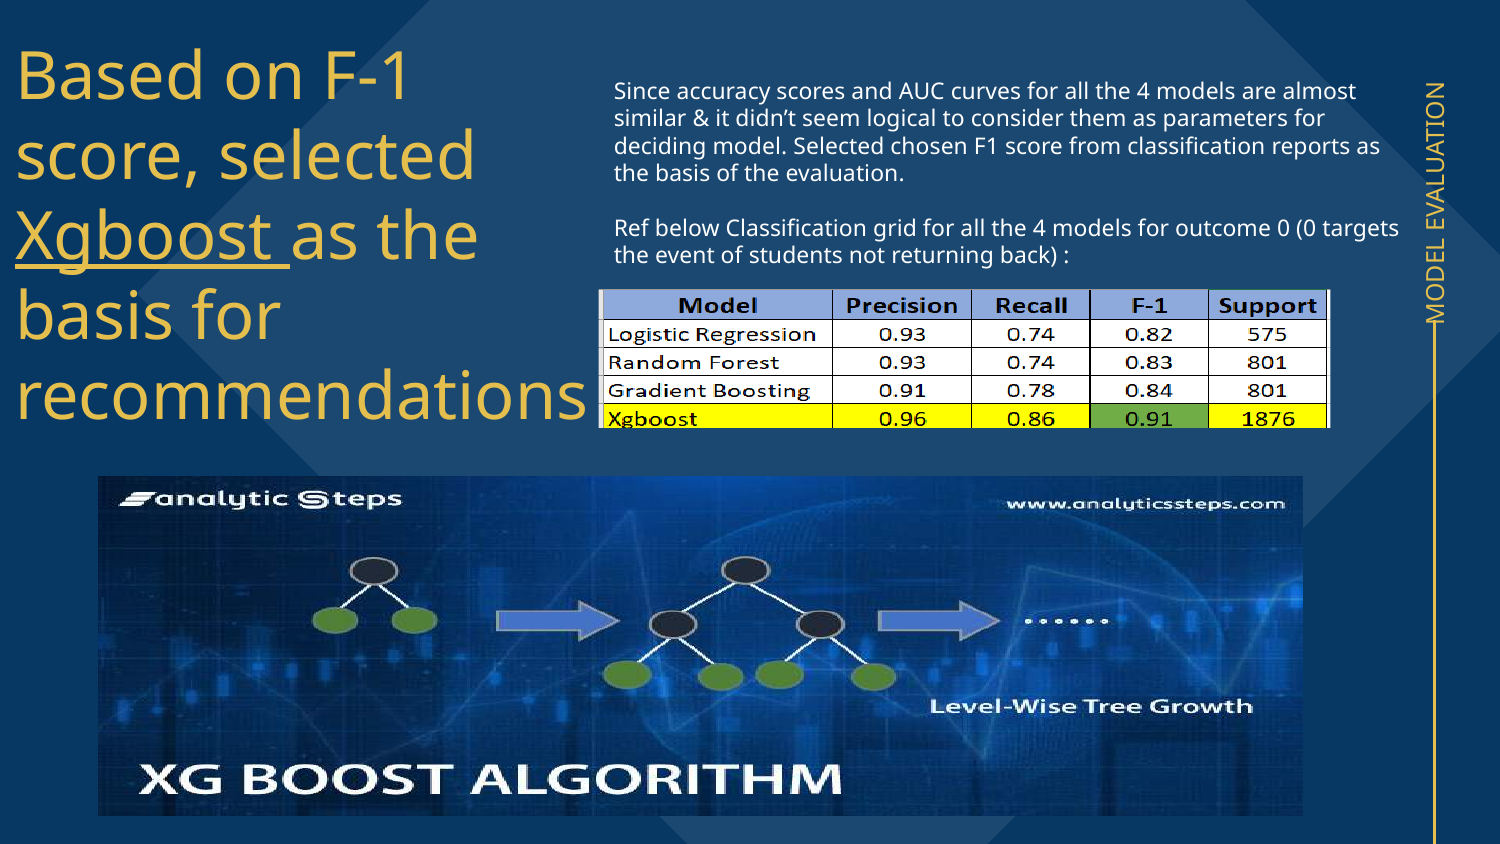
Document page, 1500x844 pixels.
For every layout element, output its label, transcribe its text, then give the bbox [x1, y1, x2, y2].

title MODEL EVALUATION [1416, 66, 1453, 778]
picture [598, 288, 1331, 428]
subtitle Since accuracy scores and AUC curves for all the 4 models are almost similar & it didn’t seem logical to consider them as parameters for deciding model. Selected chosen F1 score from classification reports as the basis of the evaluation. Ref below Classification grid for all the 4 models for outcome 0 (0 targets the event of students not returning back) : [620, 61, 1416, 283]
picture [98, 476, 1304, 816]
title Based on F-1 score, selected Xgboost as the basis for recommendations [0, 28, 620, 437]
